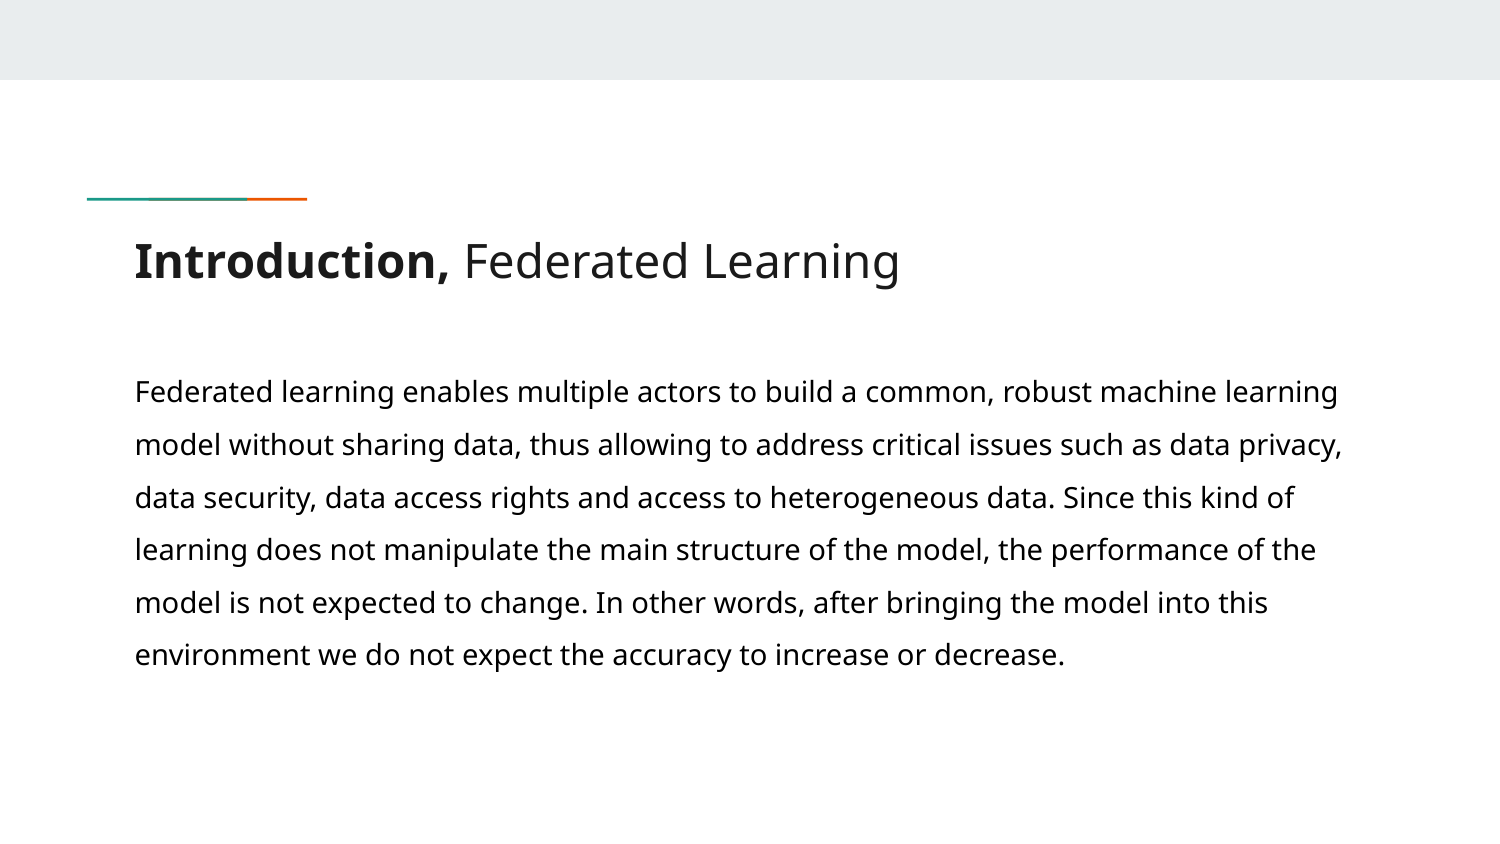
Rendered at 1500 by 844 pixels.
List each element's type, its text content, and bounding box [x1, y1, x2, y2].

list Federated learning enables multiple actors to build a common, robust machine learning model without sharing data, thus allowing to address critical issues such as data privacy, data security, data access rights and access to heterogeneous data. Since this kind of learning does not manipulate the main structure of the model, the performance of the model is not expected to change. In other words, after bringing the model into this environment we do not expect the accuracy to increase or decrease. [119, 341, 1381, 712]
title Introduction, Federated Learning [119, 216, 1381, 305]
